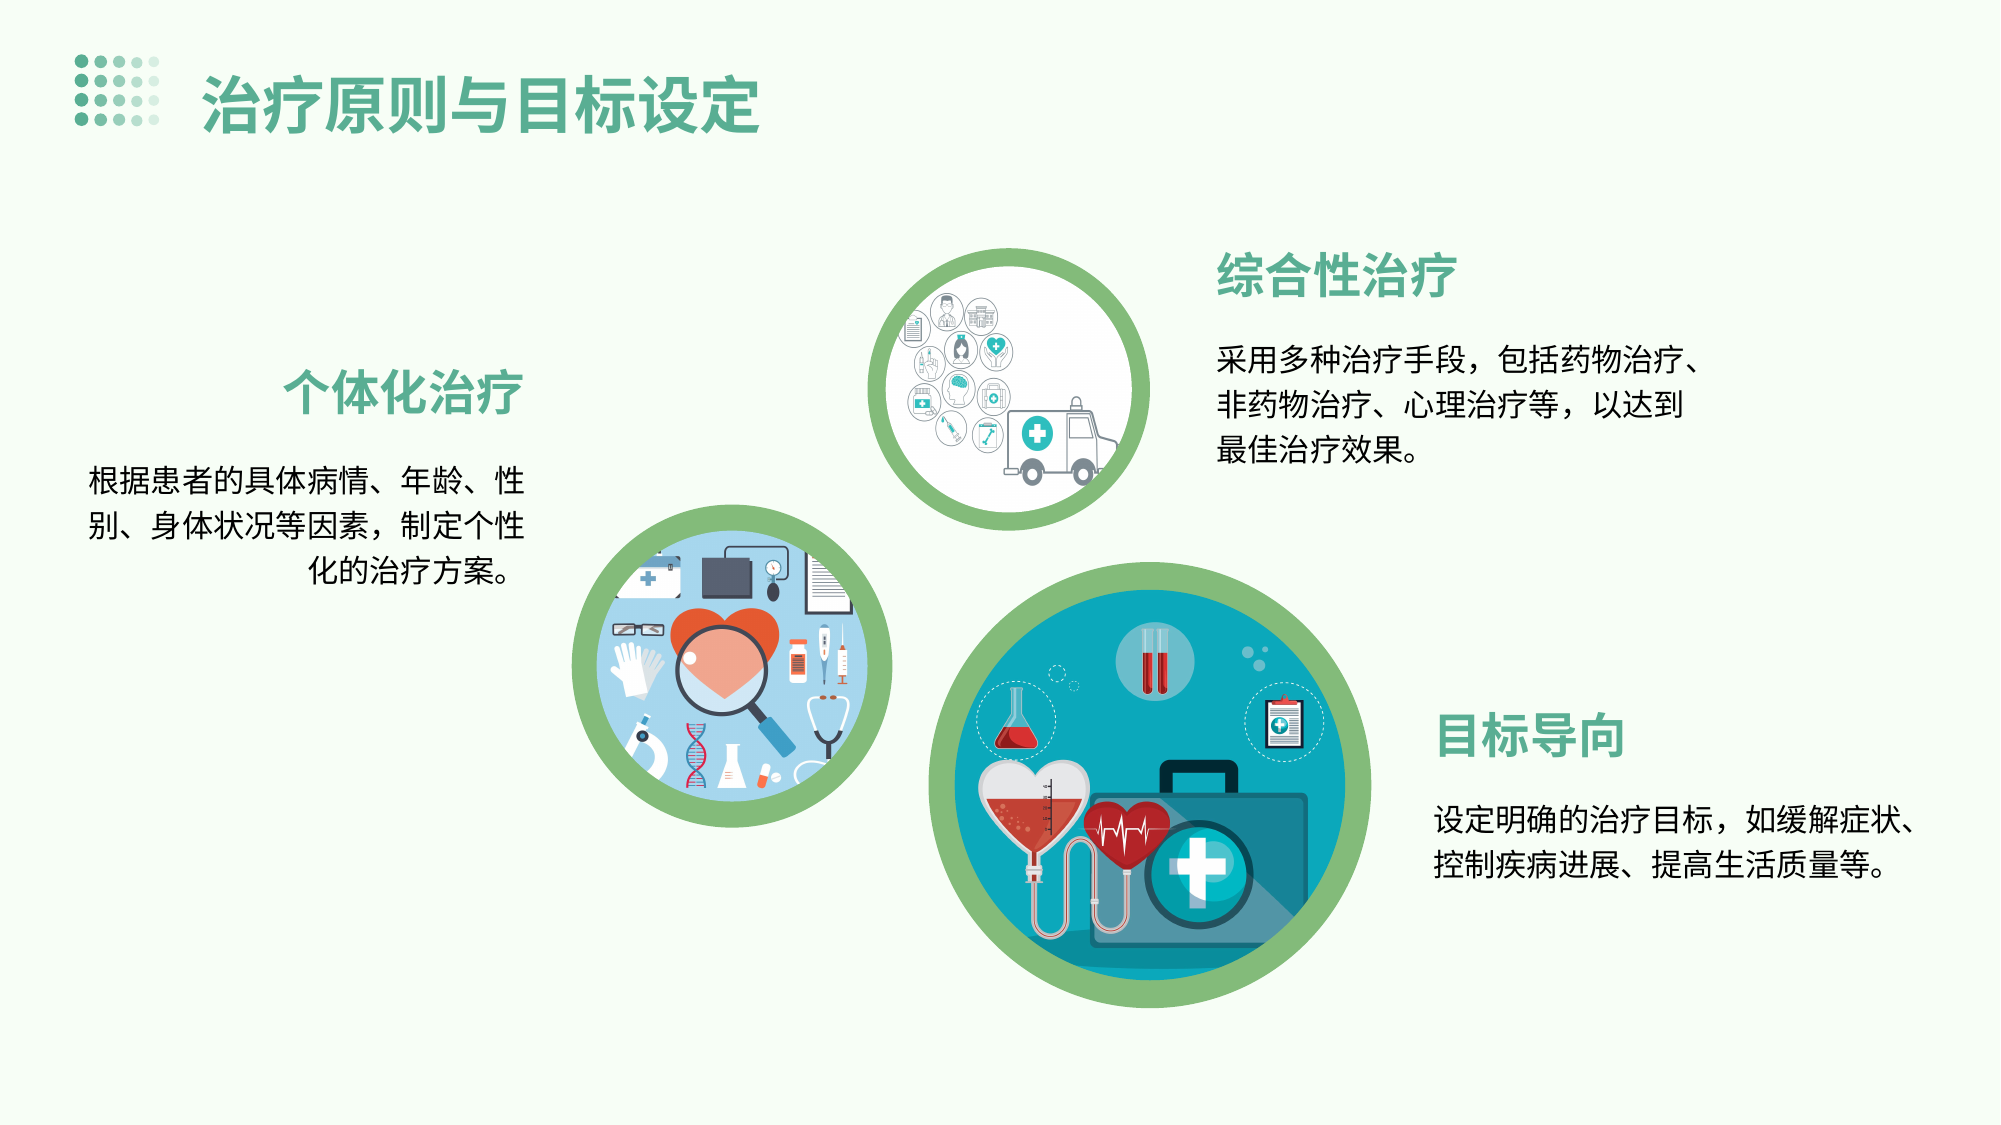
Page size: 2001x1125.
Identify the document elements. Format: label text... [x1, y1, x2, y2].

text_box [1137, 330, 1150, 449]
text_box [957, 521, 1060, 531]
text_box 综合性治疗 [1197, 248, 1642, 312]
text_box [571, 589, 591, 743]
text_box 设定明确的治疗目标，如缓解症状、控制疾病进展、提高生活质量等。 [1414, 783, 1943, 893]
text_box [74, 15, 1821, 166]
text_box [1060, 989, 1240, 1009]
text_box [867, 331, 880, 448]
text_box 目标导向 [1414, 708, 1858, 772]
text_box 个体化治疗 [100, 365, 545, 429]
text_box [1046, 562, 1254, 588]
text_box [872, 587, 893, 745]
text_box [943, 248, 1074, 264]
text_box [928, 691, 949, 879]
text_box 根据患者的具体病情、年龄、性别、身体状况等因素，制定个性化的治疗方案。 [45, 444, 545, 599]
text_box [659, 810, 805, 828]
text_box 采用多种治疗手段，包括药物治疗、非药物治疗、心理治疗等，以达到最佳治疗效果。 [1197, 323, 1710, 477]
picture [0, 0, 2001, 1125]
text_box [647, 504, 817, 529]
text_box [1349, 687, 1372, 883]
